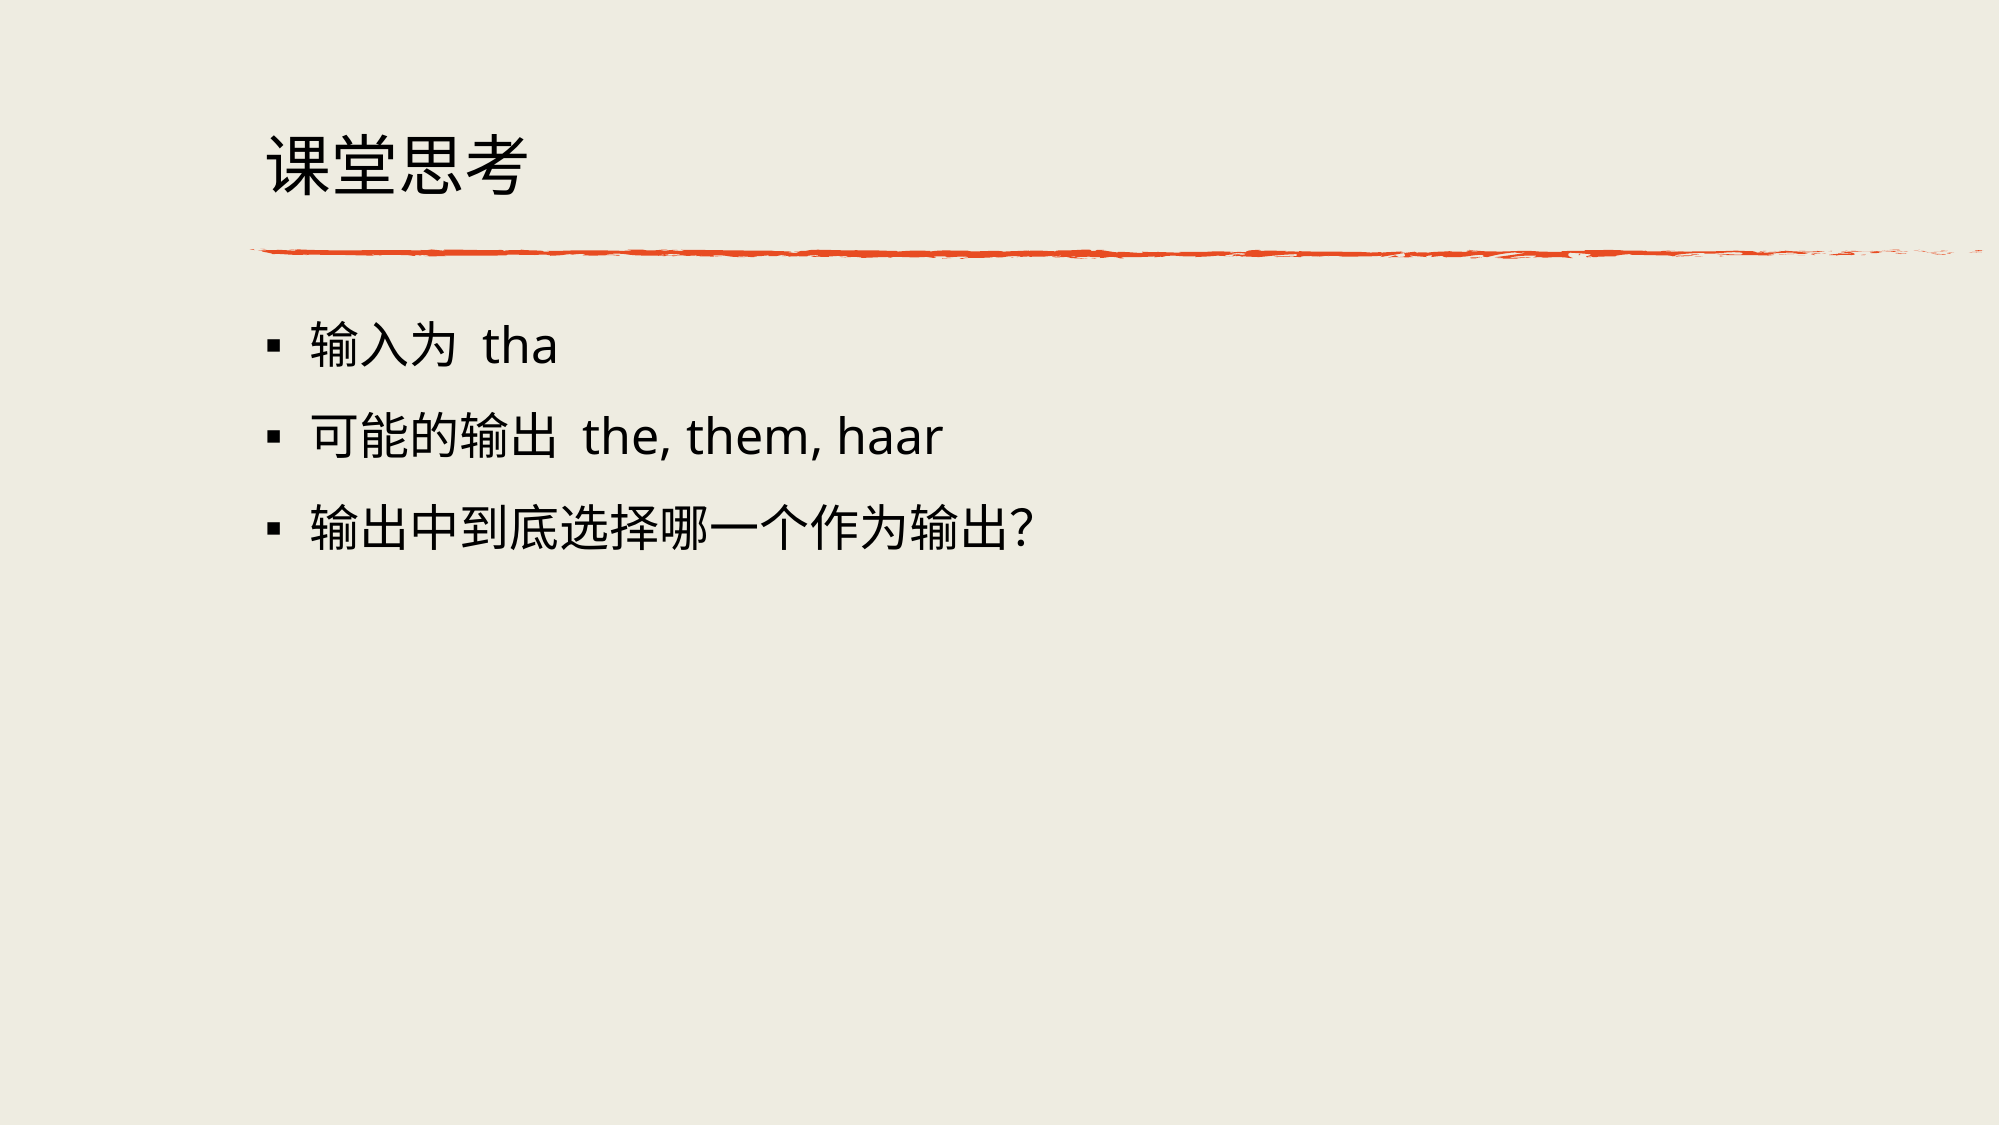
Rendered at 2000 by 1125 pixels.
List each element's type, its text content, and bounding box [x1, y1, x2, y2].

list 输入为 tha 可能的输出 the, them, haar 输出中到底选择哪一个作为输出？ [249, 312, 1750, 1013]
title 课堂思考 [249, 45, 1750, 213]
